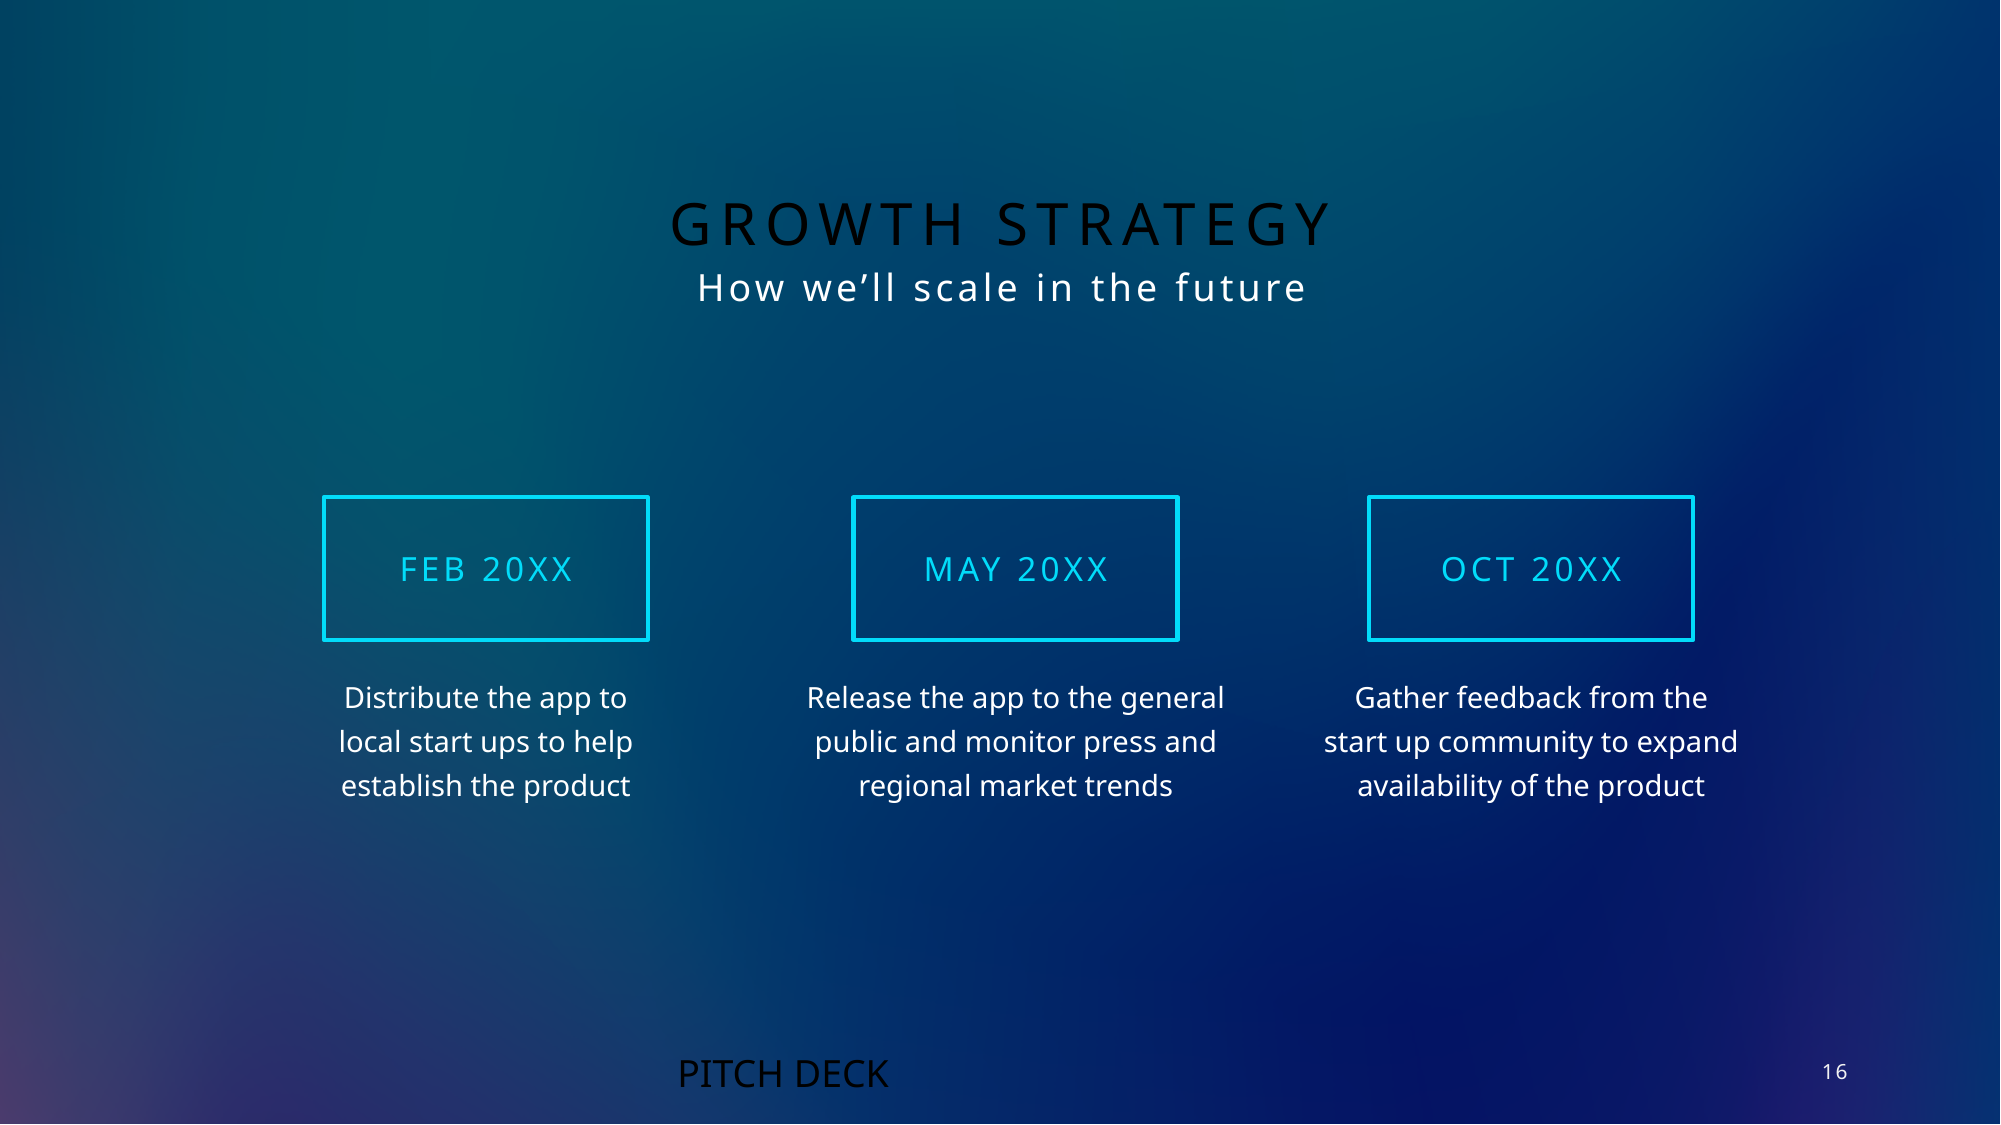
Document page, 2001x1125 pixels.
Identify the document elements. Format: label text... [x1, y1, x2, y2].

list Distribute the app to local start ups to help establish the product [261, 663, 712, 852]
list Feb 20xx [322, 495, 650, 642]
list Oct 20xx [1367, 495, 1695, 642]
footer PITCH DECK [662, 1042, 1338, 1103]
list How we’ll scale in the future​ [402, 261, 1601, 326]
title Growth strategy [402, 162, 1598, 261]
list Release the app to the general public and monitor press and regional market trends [790, 663, 1241, 852]
list May 20xx [851, 495, 1180, 642]
picture [0, 0, 2000, 1125]
list Gather feedback from the start up community to expand availability of the product [1306, 663, 1757, 852]
slide_number 16 [1412, 1042, 1863, 1103]
